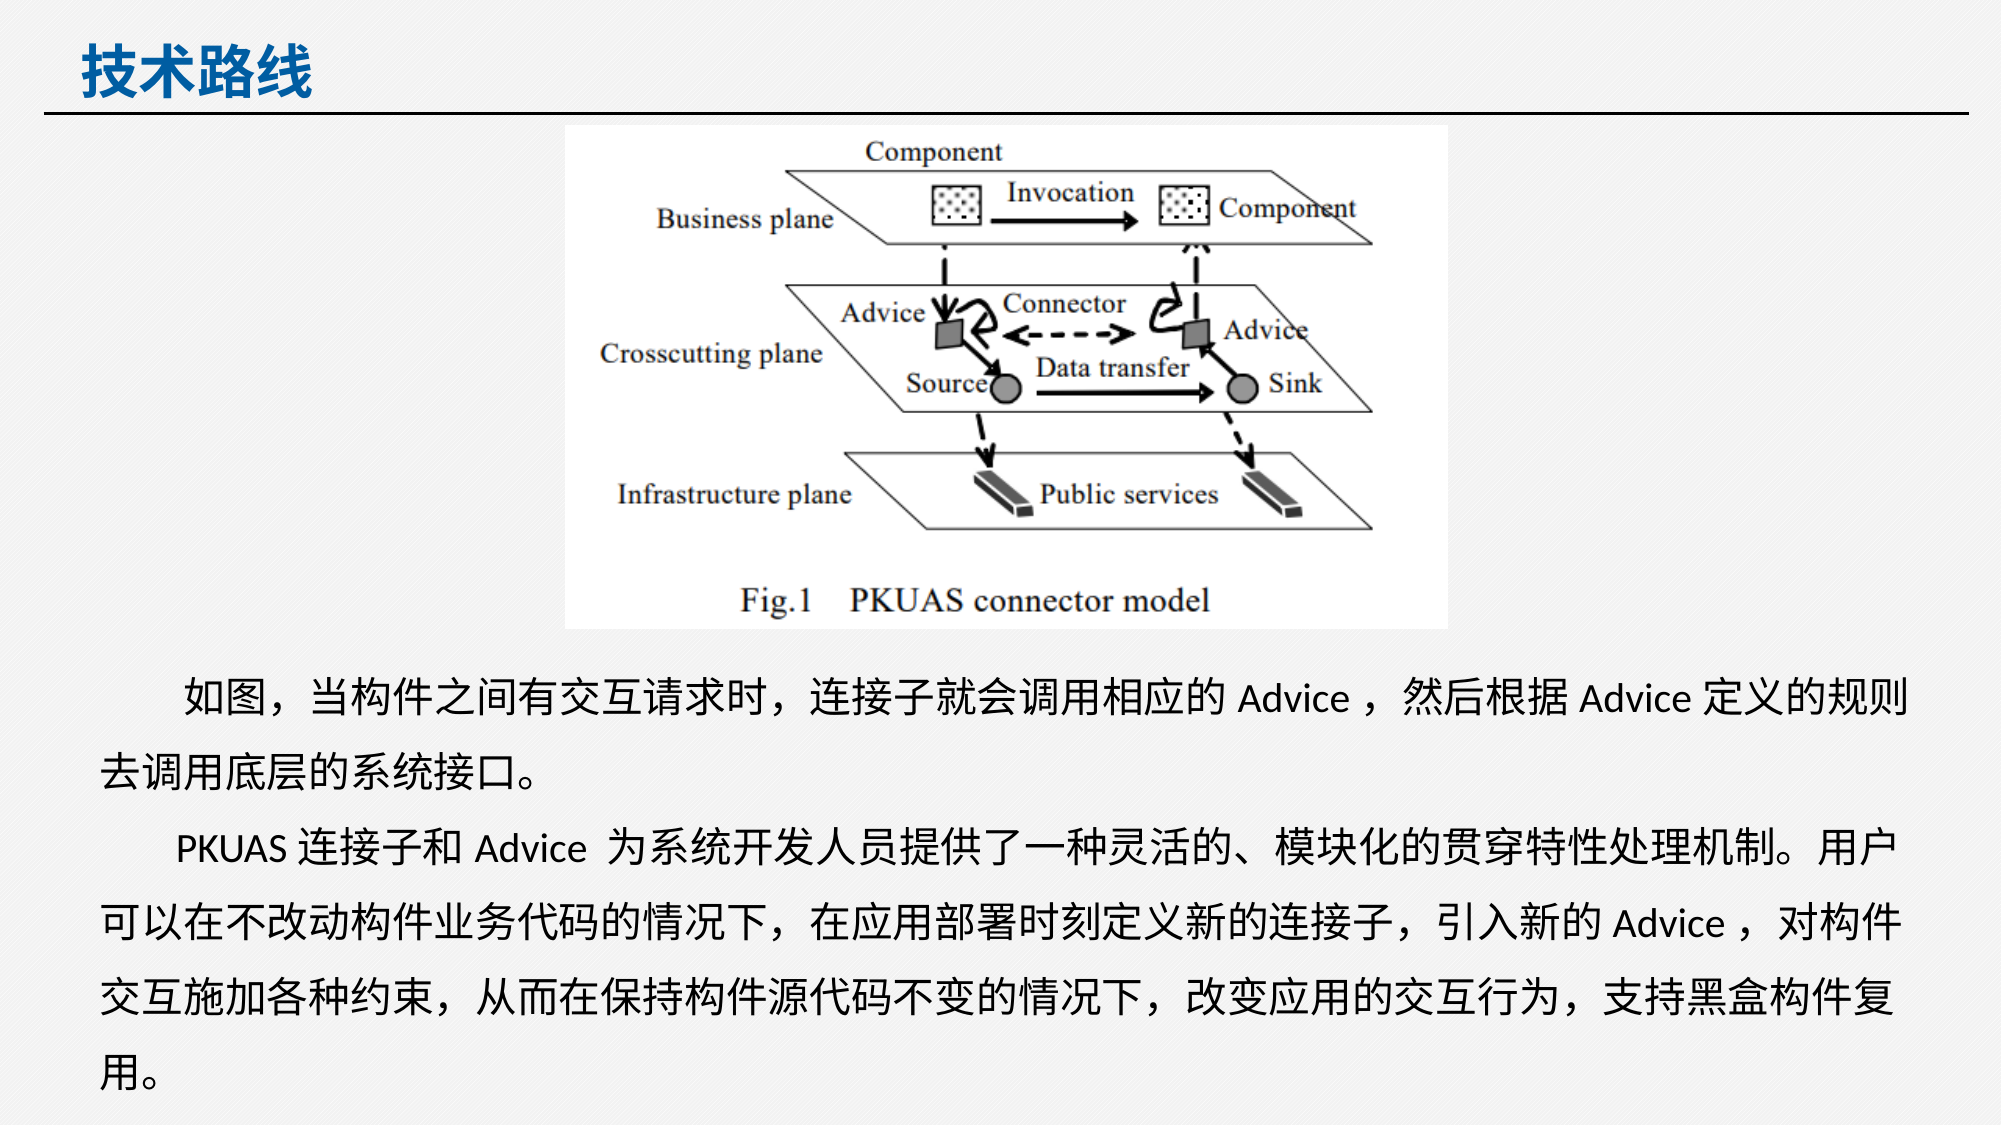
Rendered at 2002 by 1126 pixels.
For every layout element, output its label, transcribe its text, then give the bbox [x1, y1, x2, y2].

picture [564, 125, 1449, 629]
text_box 如图，当构件之间有交互请求时，连接子就会调用相应的Advice，然后根据Advice定义的规则去调用底层的系统接口。 PKUAS连接子和Advice 为系统开发人员提供了一种灵活的、模块化的贯穿特性处理机制。用户可以在不改动构件业务代码的情况下，在应用部署时刻定义新的连接子，引入新的Advice，对构件交互施加各种约束，从而在保持构件源代码不变的情况下，改变应用的交互行为，支持黑盒构件复用。 [85, 638, 1928, 1104]
text_box 技术路线 [55, 28, 339, 113]
